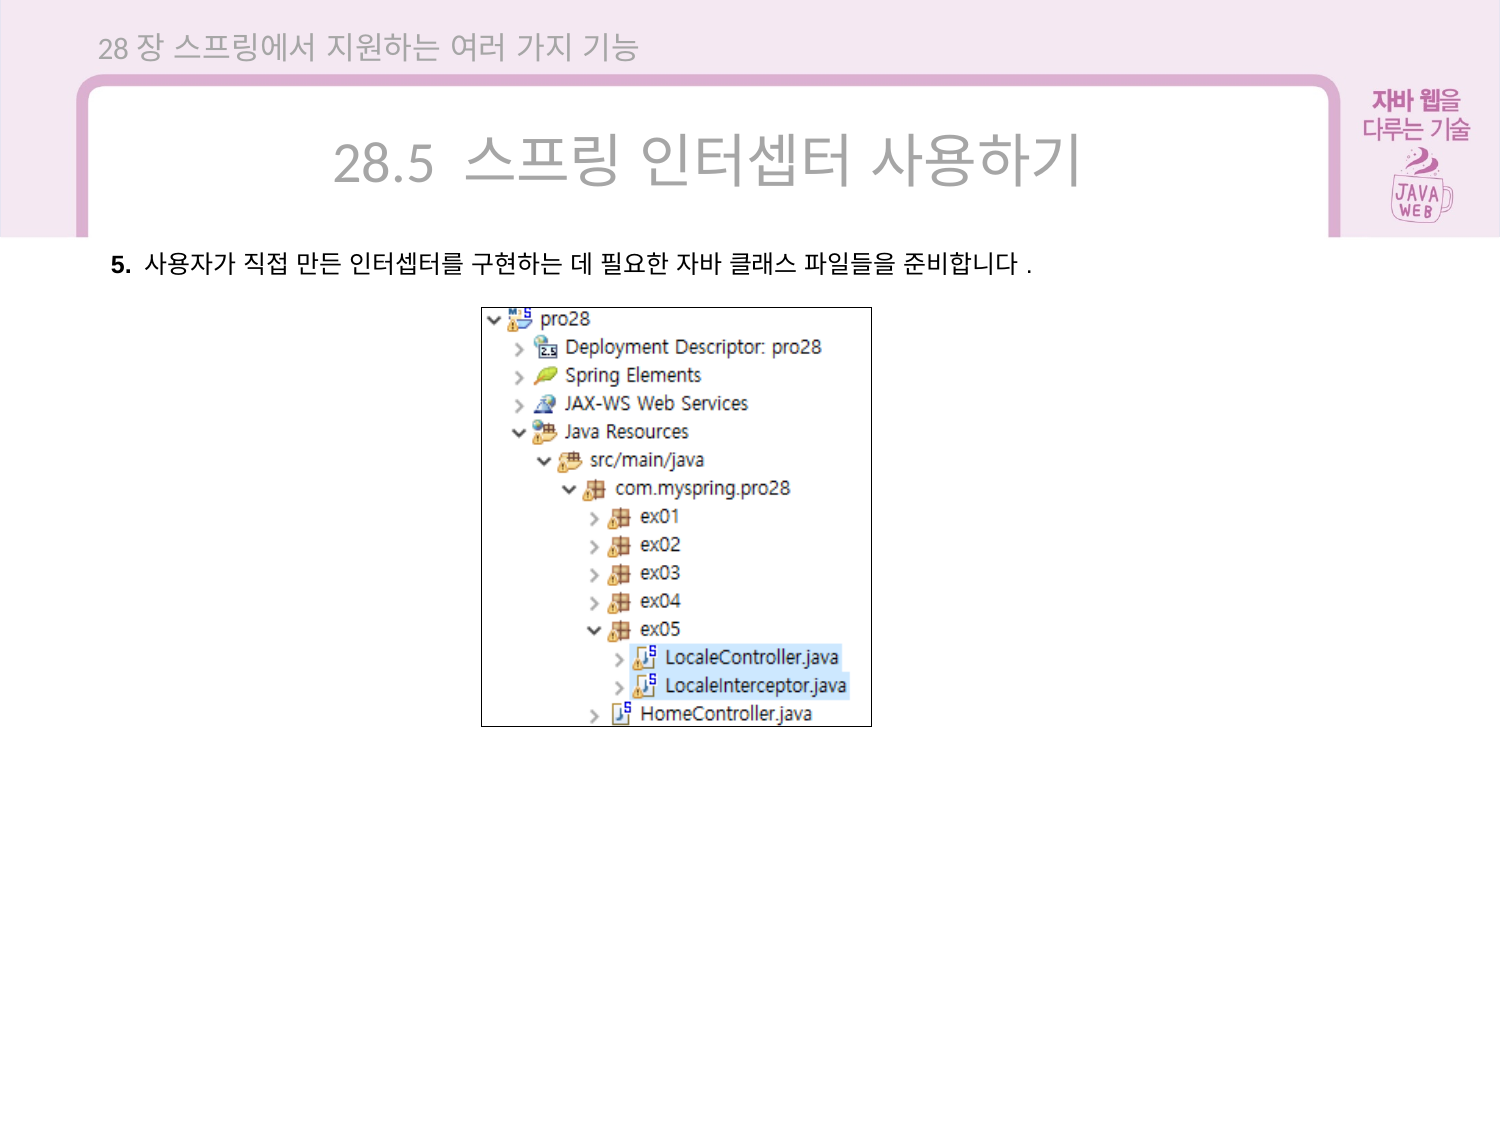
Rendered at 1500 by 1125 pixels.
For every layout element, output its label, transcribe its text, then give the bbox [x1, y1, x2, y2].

text_box 5. 사용자가 직접 만든 인터셉터를 구현하는 데 필요한 자바 클래스 파일들을 준비합니다. [96, 241, 1321, 286]
picture [0, 0, 1500, 1125]
text_box 28.5 스프링 인터셉터 사용하기 [96, 117, 1321, 202]
text_box 28장 스프링에서 지원하는 여러 가지 기능 [82, 0, 1133, 74]
